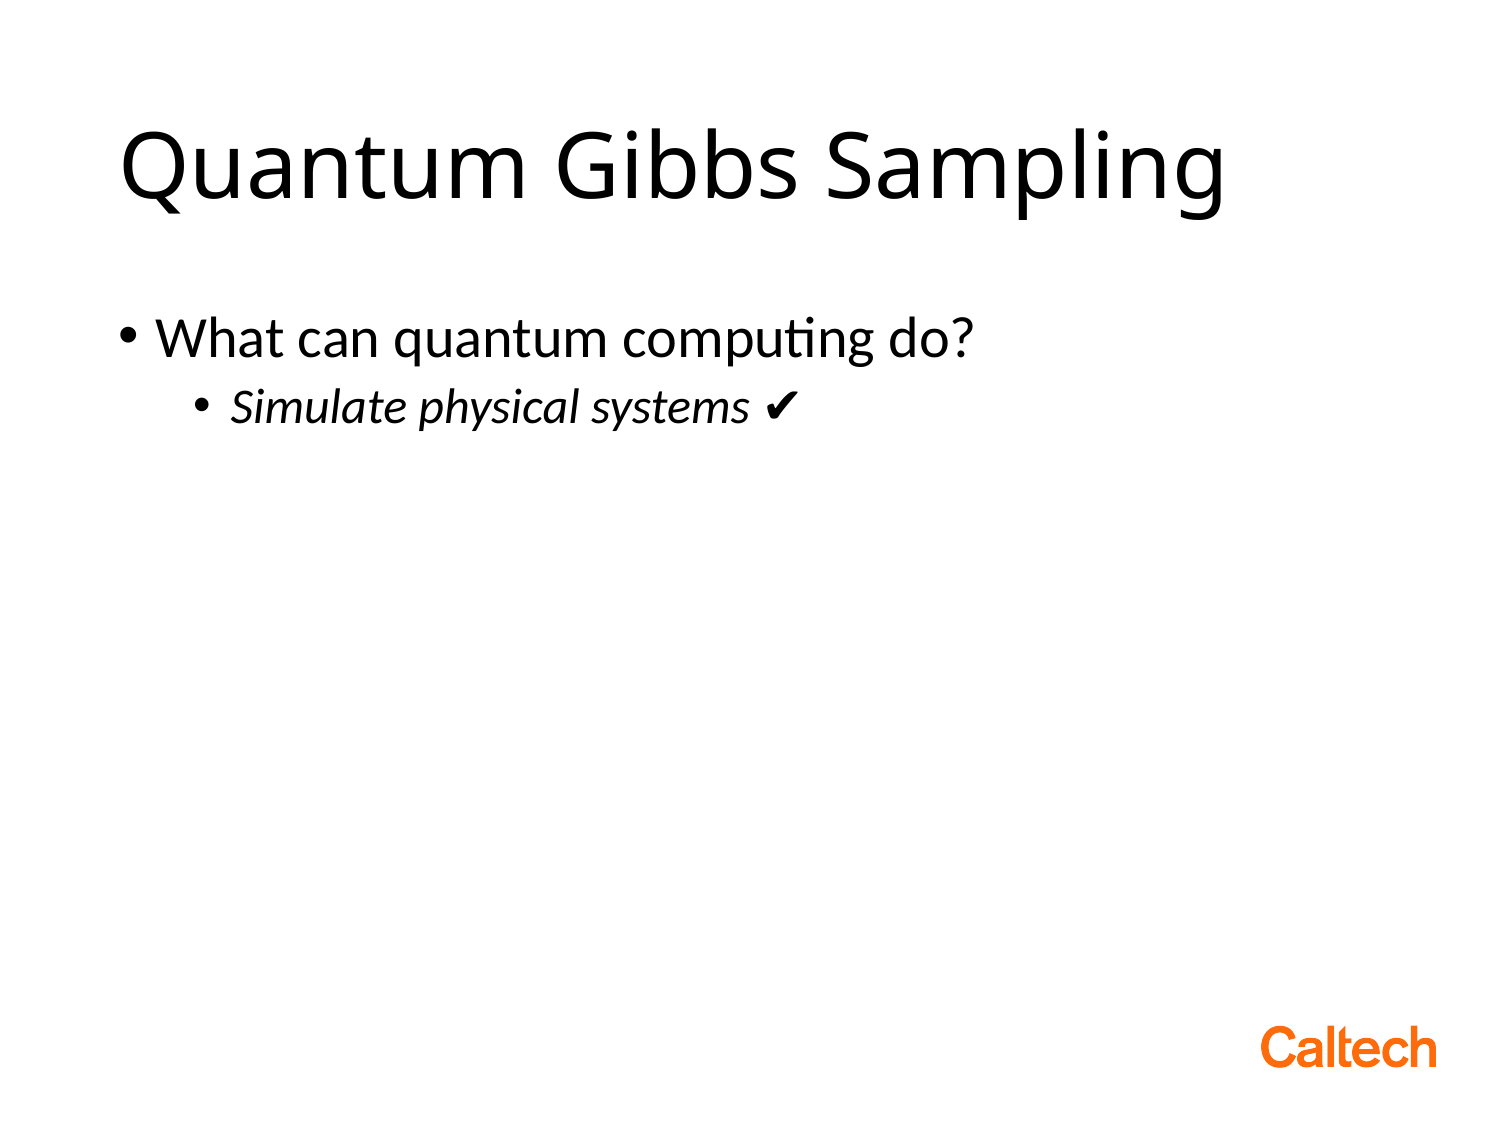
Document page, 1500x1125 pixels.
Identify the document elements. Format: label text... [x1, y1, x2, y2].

list What can quantum computing do? Simulate physical systems ✔️ [103, 299, 1397, 1014]
picture [1261, 1025, 1436, 1068]
title Quantum Gibbs Sampling [103, 59, 1397, 278]
